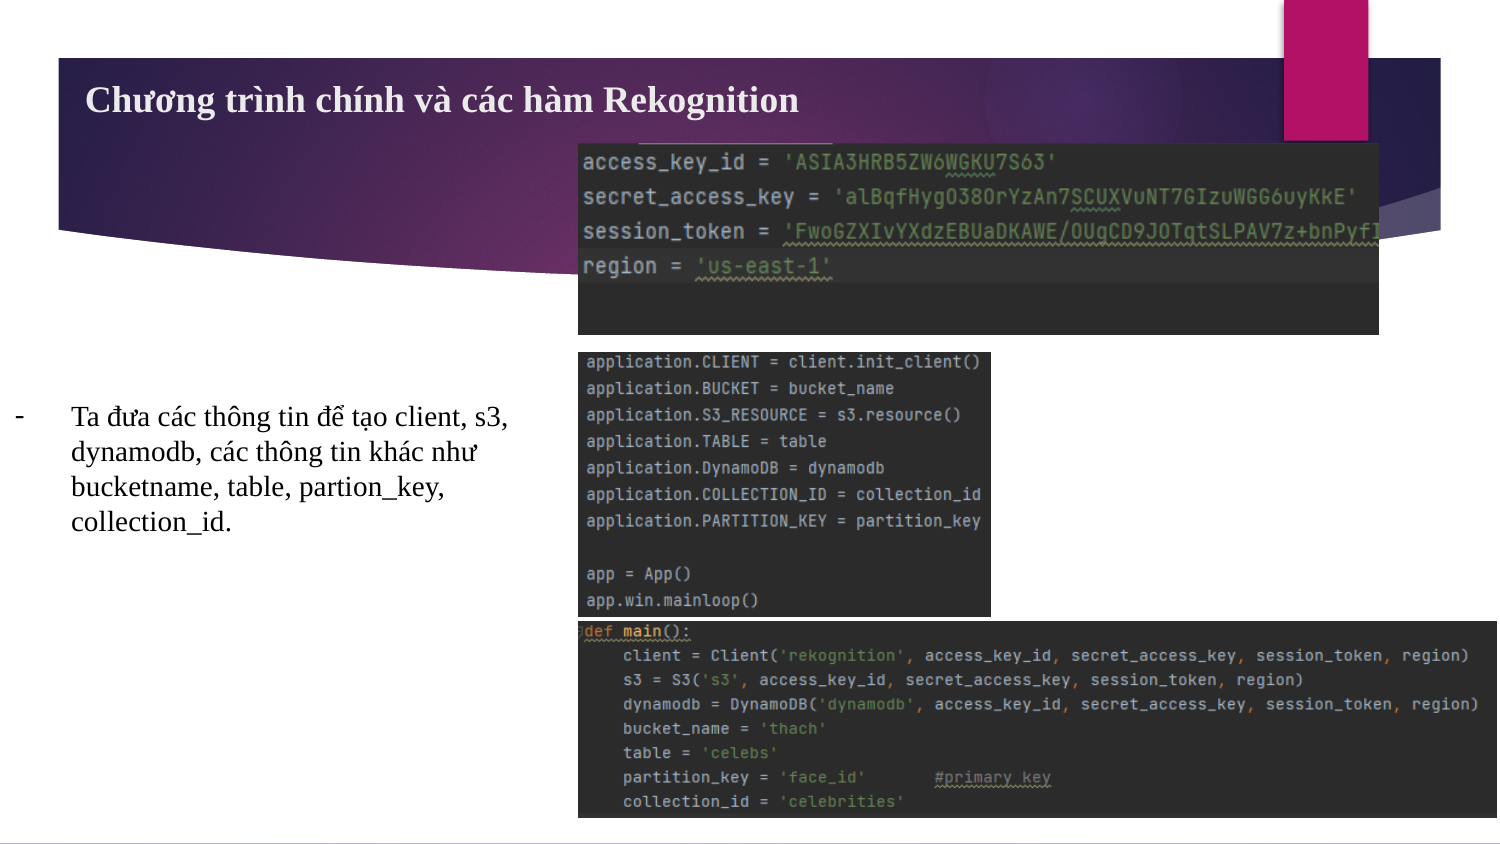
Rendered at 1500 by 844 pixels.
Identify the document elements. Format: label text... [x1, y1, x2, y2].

picture [578, 143, 1380, 335]
text_box Ta đưa các thông tin để tạo client, s3, dynamodb, các thông tin khác như bucketname, table, partion_key, collection_id. [0, 389, 537, 545]
picture [578, 621, 1497, 818]
title Chương trình chính và các hàm Rekognition [69, 76, 1148, 164]
picture [578, 352, 991, 618]
